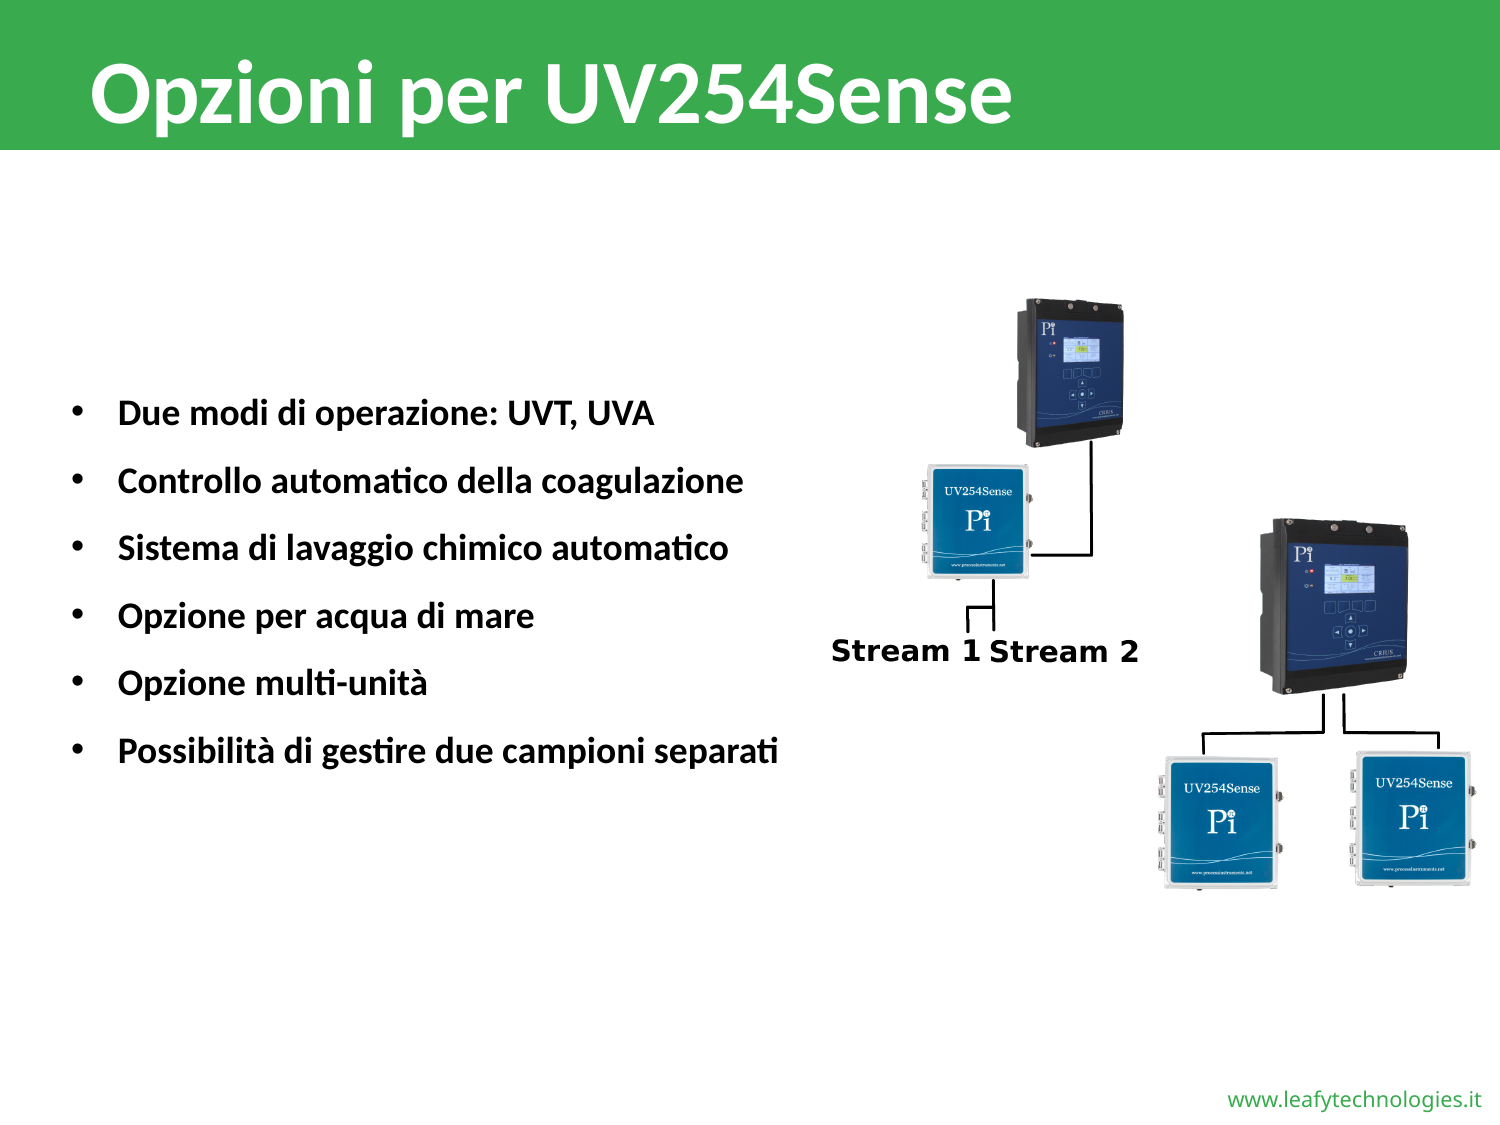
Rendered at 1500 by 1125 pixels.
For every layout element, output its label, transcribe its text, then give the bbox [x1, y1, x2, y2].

picture [737, 249, 1500, 963]
title Opzioni per UV254Sense [75, 24, 1463, 150]
text_box Due modi di operazione: UVT, UVA Controllo automatico della coagulazione Sistema di lavaggio chimico automatico Opzione per acqua di mare Opzione multi-unità Possibilità di gestire due campioni separati [56, 358, 813, 779]
